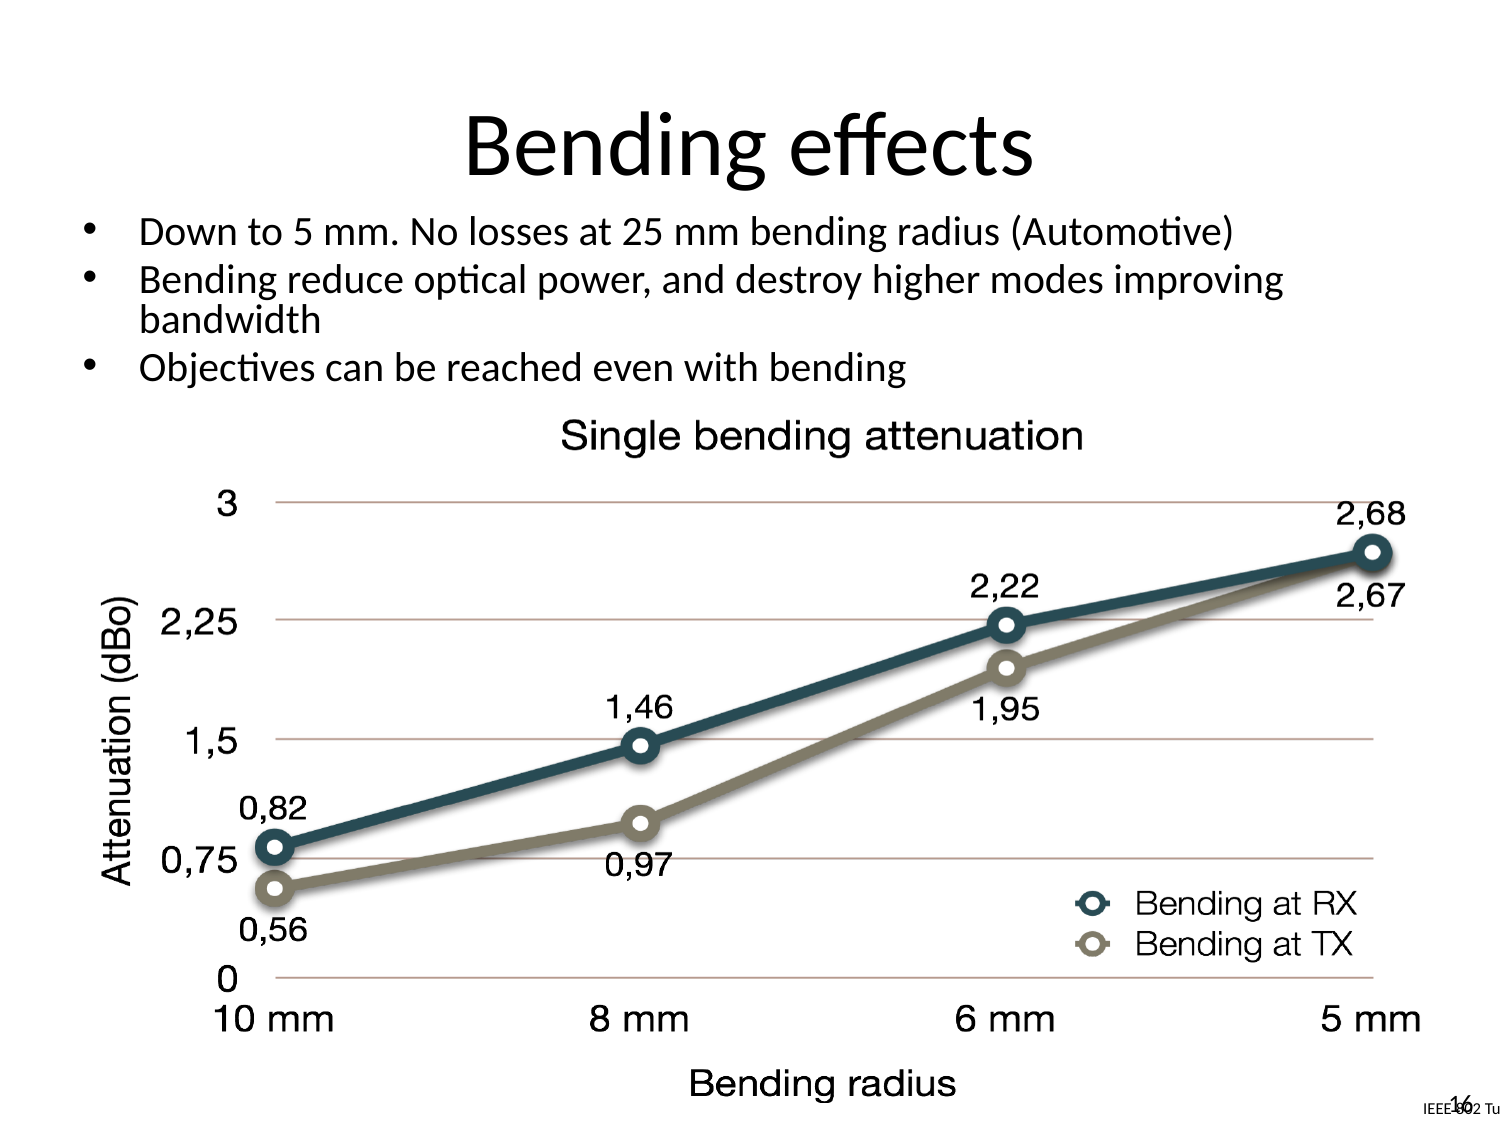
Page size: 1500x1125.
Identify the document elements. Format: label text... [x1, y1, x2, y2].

list Down to 5 mm. No losses at 25 mm bending radius (Automotive) Bending reduce optical power, and destroy higher modes improving bandwidth Objectives can be reached even with bending [74, 205, 1426, 418]
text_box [92, 407, 1426, 1103]
slide_number 16 [1327, 1079, 1482, 1125]
title Bending effects [74, 44, 1426, 205]
